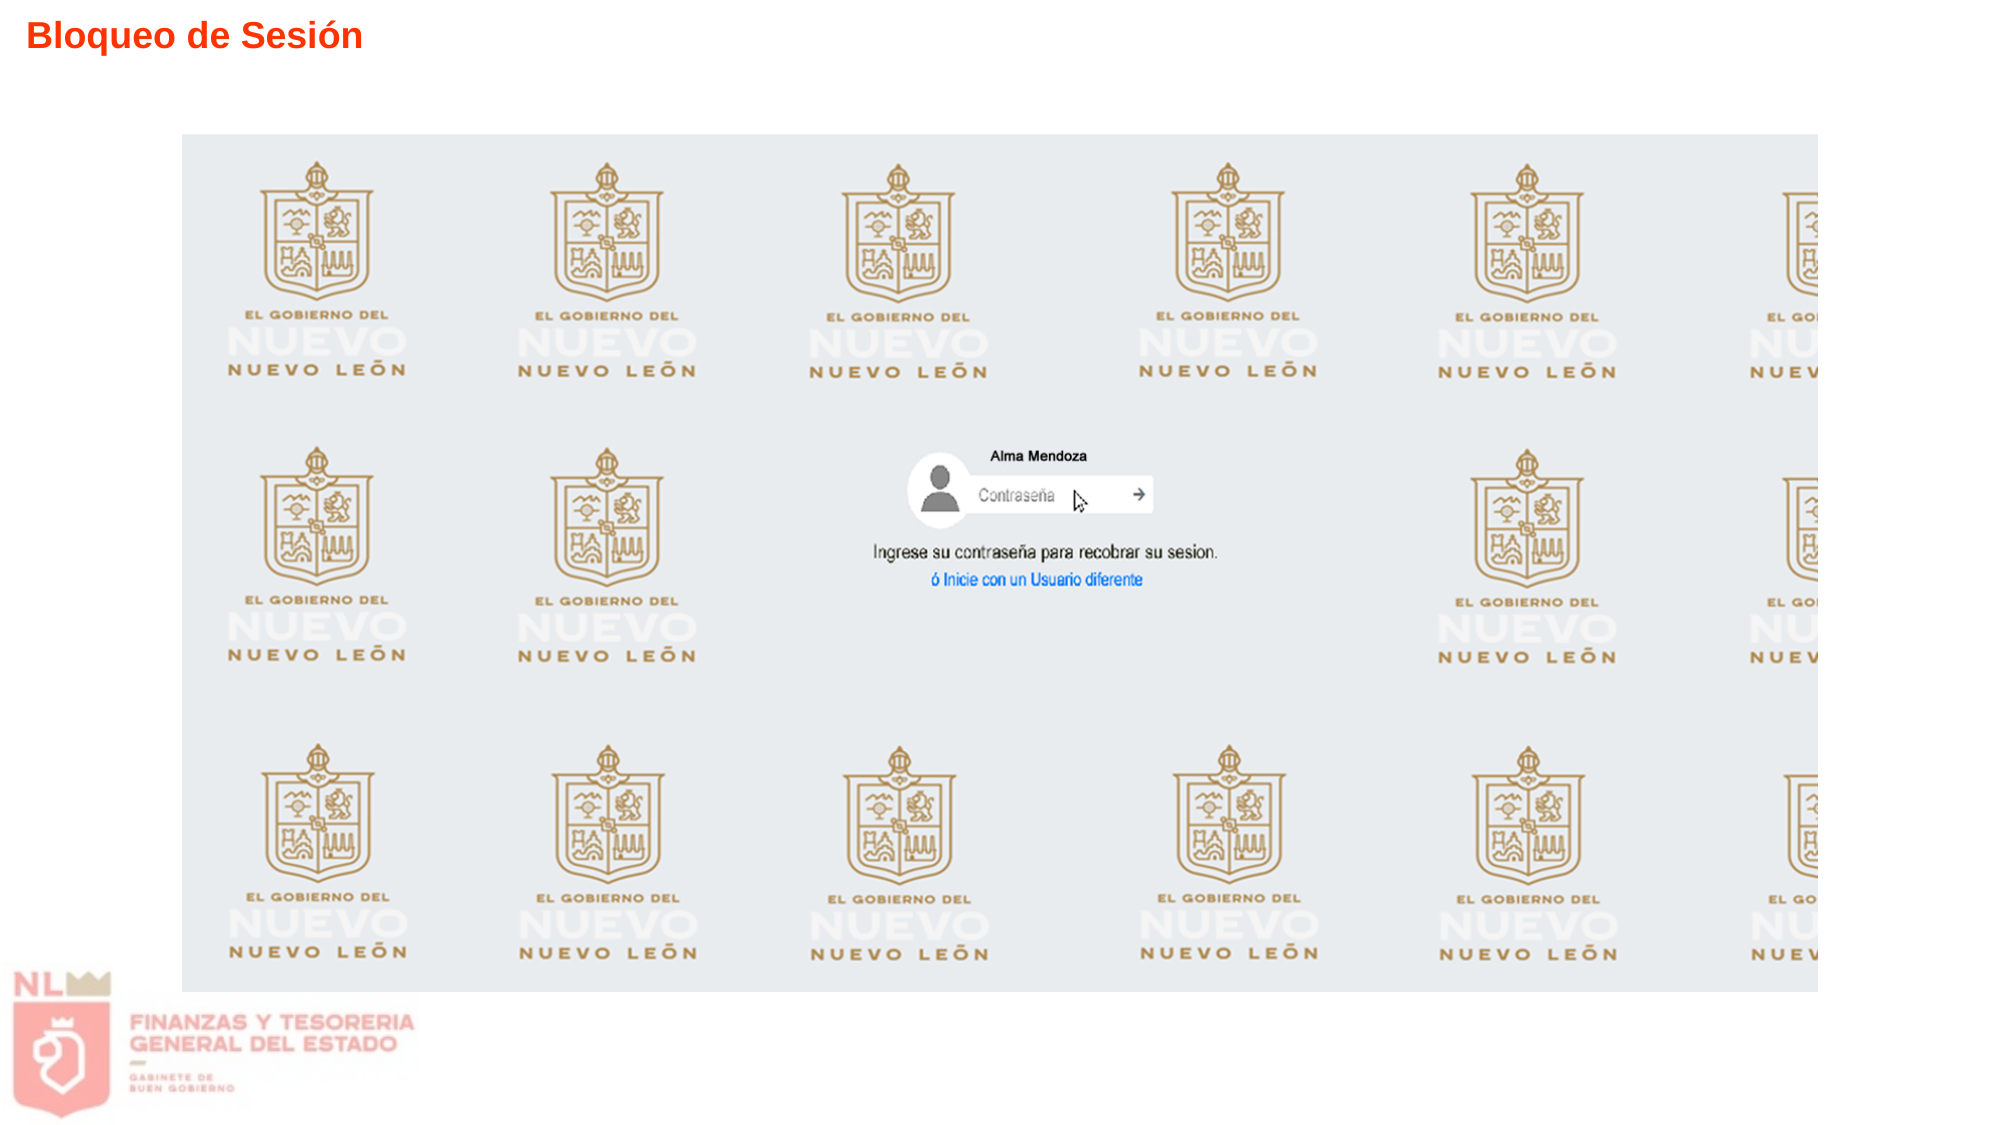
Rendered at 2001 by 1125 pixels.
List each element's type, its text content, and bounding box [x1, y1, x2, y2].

text_box Bloqueo de Sesión [11, 3, 379, 64]
picture [181, 133, 1818, 992]
text_box [2, 961, 420, 1125]
